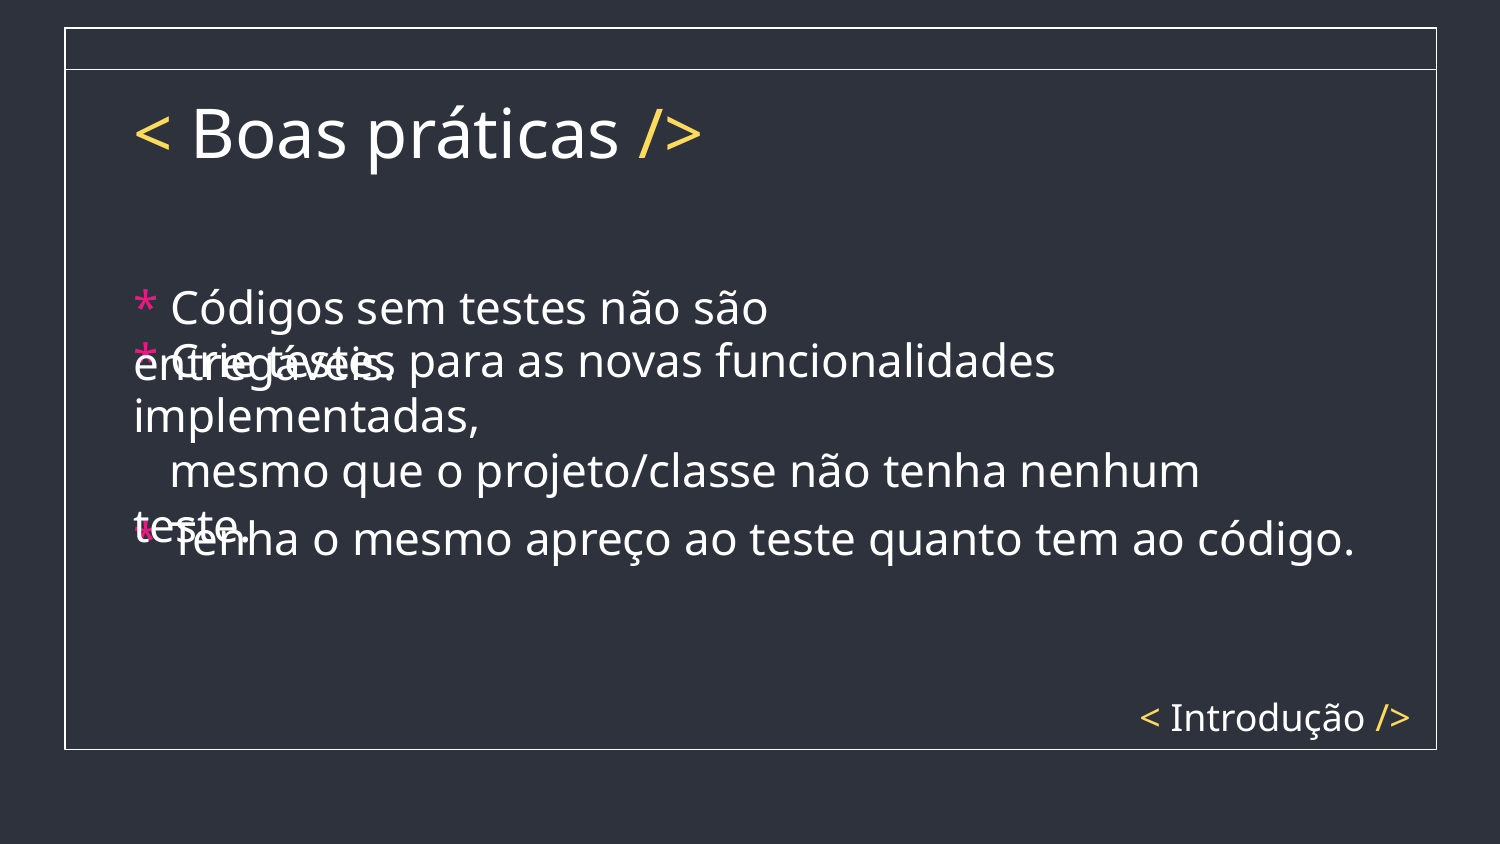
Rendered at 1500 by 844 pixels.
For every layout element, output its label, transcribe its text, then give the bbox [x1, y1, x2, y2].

subtitle * Crie testes para as novas funcionalidades implementadas, mesmo que o projeto/classe não tenha nenhum teste. [118, 387, 1321, 497]
text_box < Introdução /> [162, 678, 1426, 773]
subtitle * Códigos sem testes não são entregáveis. [118, 299, 1048, 369]
subtitle * Tenha o mesmo apreço ao teste quanto tem ao código. [118, 502, 1392, 572]
title < Boas práticas /> [118, 75, 1382, 170]
